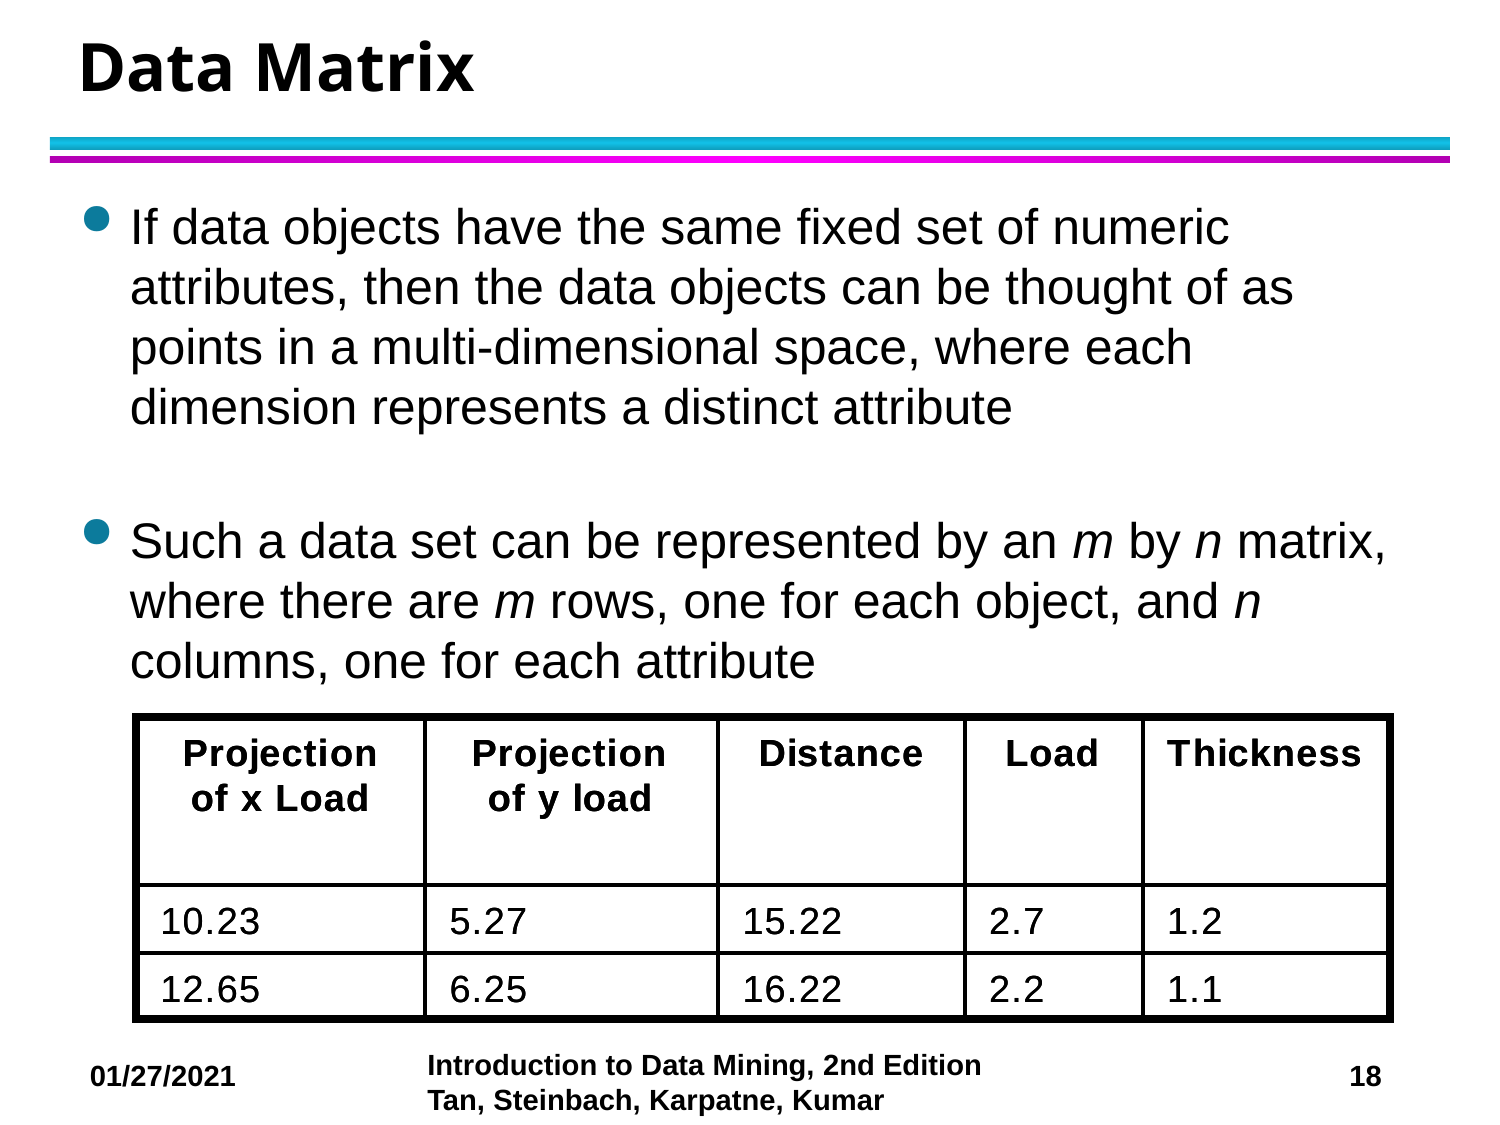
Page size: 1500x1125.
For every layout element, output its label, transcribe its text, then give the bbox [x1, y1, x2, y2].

text_box Data Matrix [62, 24, 1421, 113]
picture [124, 705, 1399, 1036]
text_box If data objects have the same fixed set of numeric attributes, then the data objects can be thought of as points in a multi-dimensional space, where each dimension represents a distinct attribute Such a data set can be represented by an m by n matrix, where there are m rows, one for each object, and n columns, one for each attribute [67, 187, 1432, 700]
